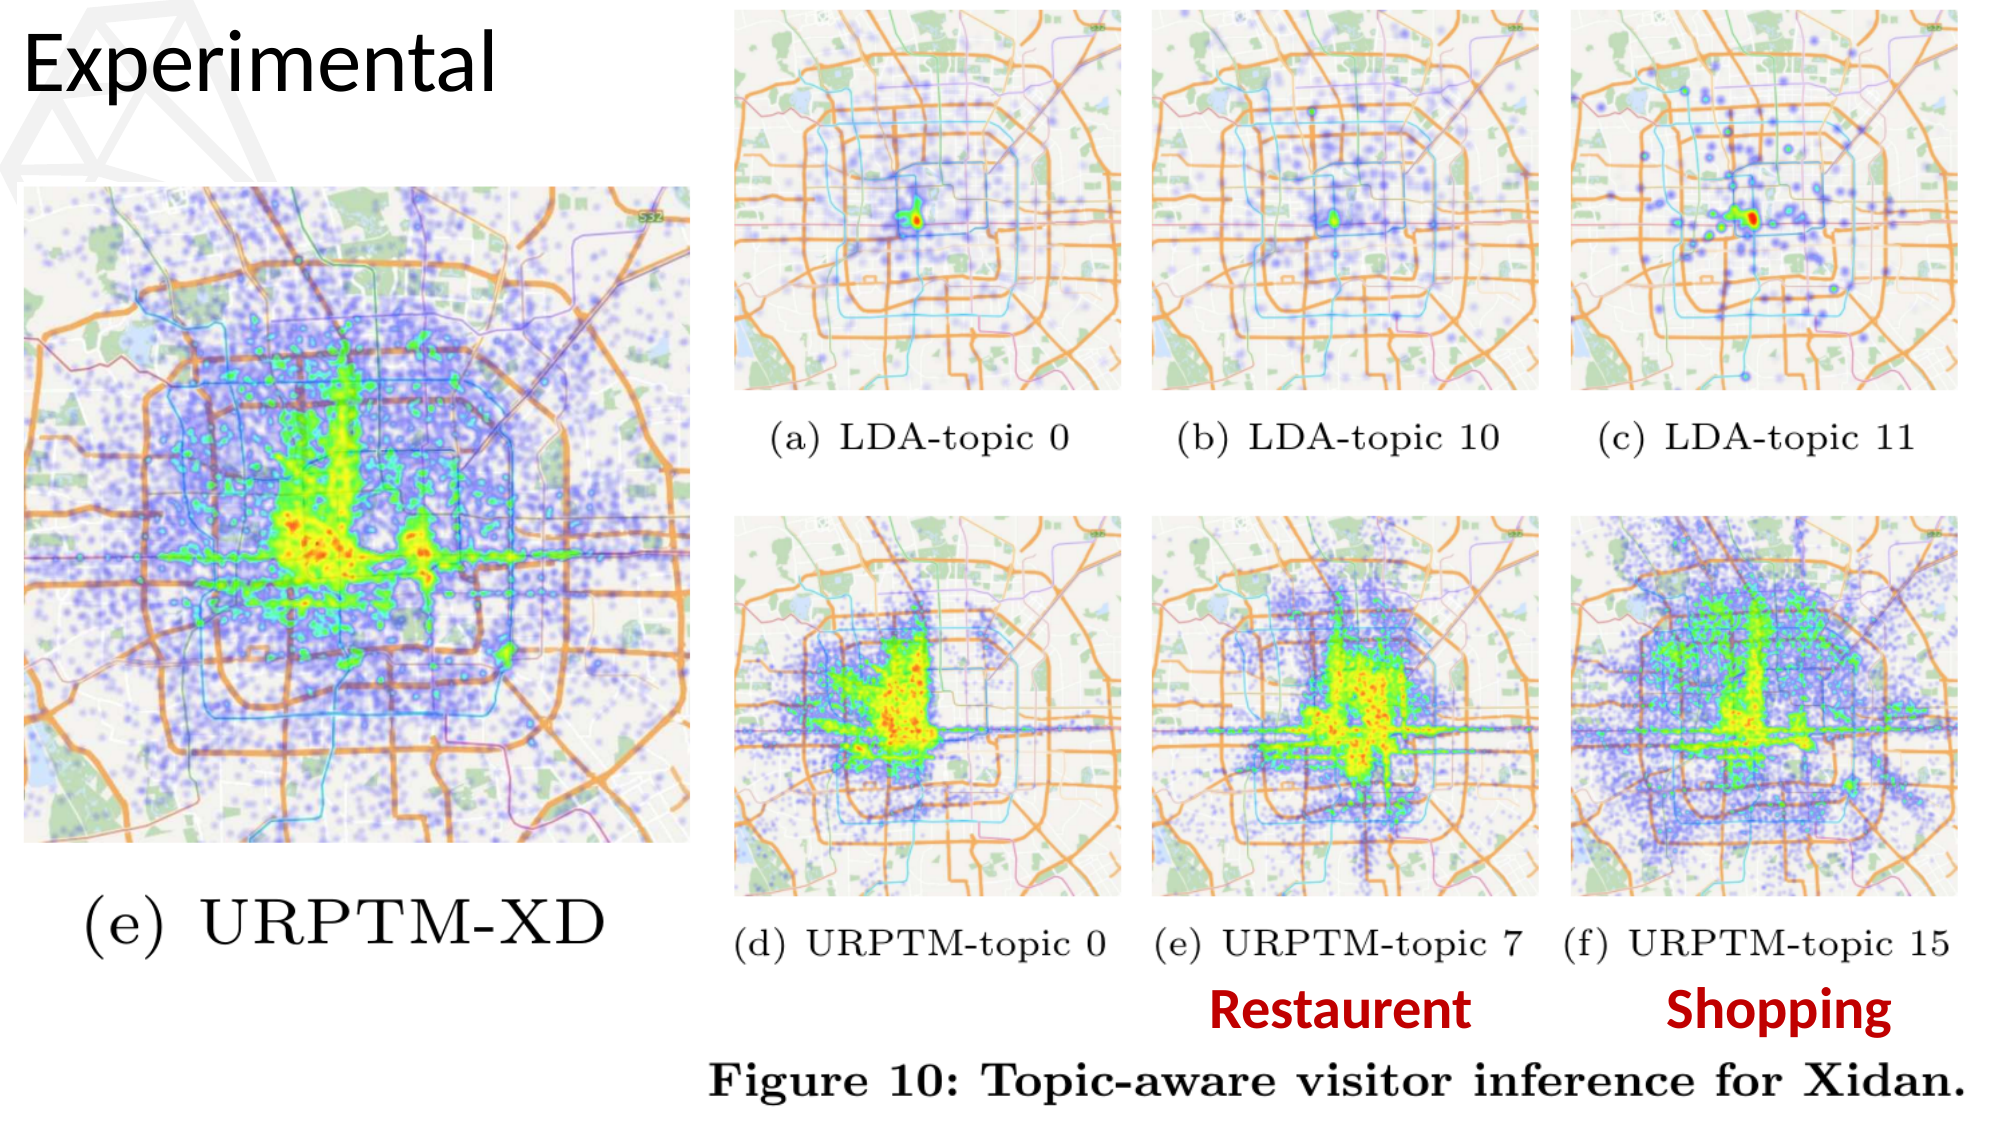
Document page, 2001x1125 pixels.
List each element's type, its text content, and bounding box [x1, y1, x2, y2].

picture [17, 182, 697, 963]
title Experimental [7, 6, 701, 119]
picture [701, 6, 1982, 1112]
